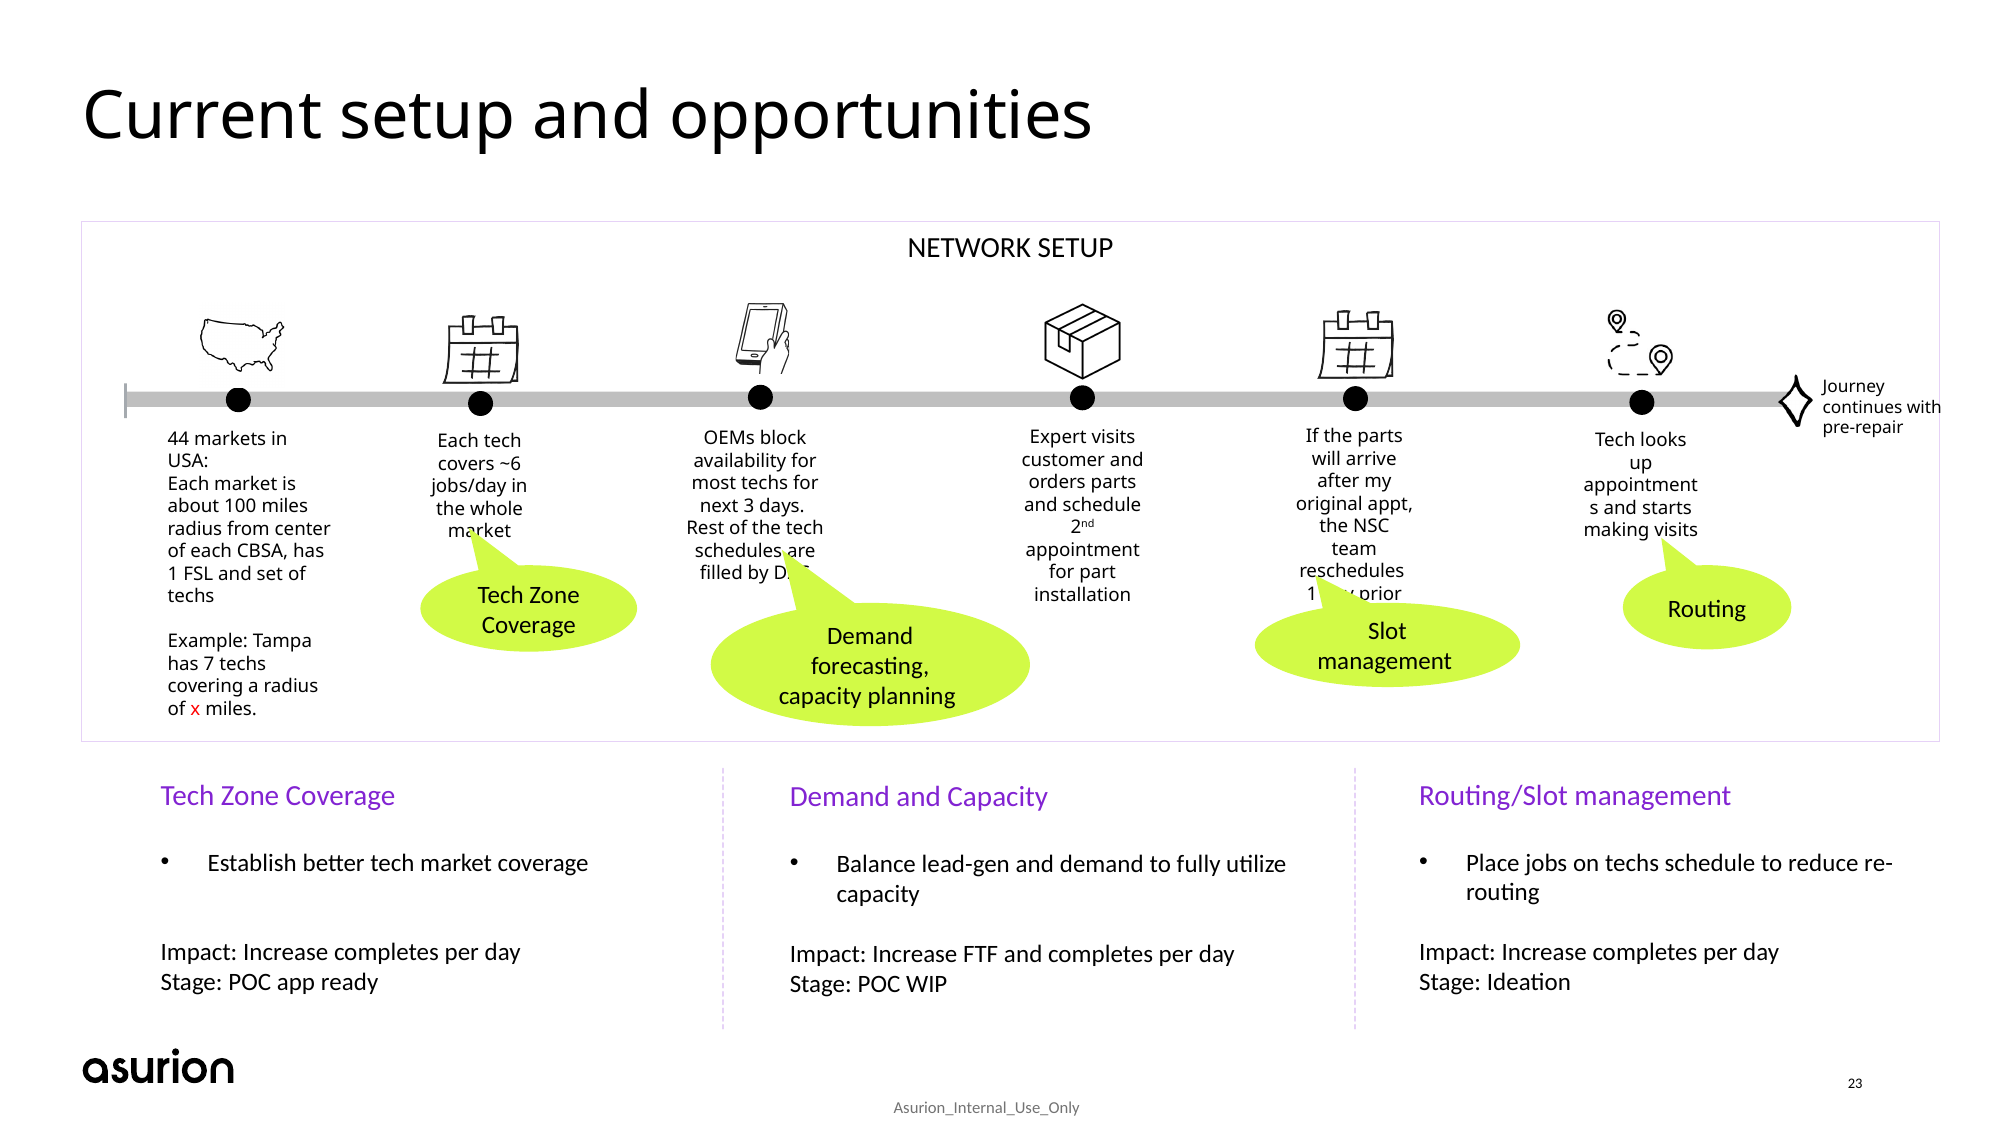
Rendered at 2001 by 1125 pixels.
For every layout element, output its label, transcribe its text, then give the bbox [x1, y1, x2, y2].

text_box [1414, 391, 1635, 407]
text_box Tech Zone Coverage [420, 565, 638, 652]
slide_number 23 [1412, 1052, 1863, 1113]
text_box [539, 391, 672, 407]
text_box [249, 391, 420, 407]
picture [199, 302, 285, 388]
text_box [1150, 391, 1295, 407]
text_box Routing/Slot management Place jobs on techs schedule to reduce re-routing Impact: Increase completes per day Stage: Ideation [1404, 768, 1965, 1018]
text_box Tech looks up appointments and starts making visits [1581, 427, 1700, 583]
text_box NETWORK SETUP [81, 221, 1940, 742]
text_box [1629, 389, 1655, 415]
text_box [420, 315, 539, 584]
text_box Slot management [1254, 579, 1521, 688]
text_box Journey continues with pre-repair [1822, 375, 1945, 438]
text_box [1015, 294, 1150, 609]
text_box Tech Zone Coverage Establish better tech market coverage Impact: Increase completes per day Stage: POC app ready [145, 768, 706, 1018]
text_box Demand and Capacity Balance lead-gen and demand to fully utilize capacity Impact: Increase FTF and completes per day Stage: POC WIP [775, 769, 1336, 1019]
text_box [838, 391, 1015, 407]
text_box [1649, 391, 1778, 407]
text_box 44 markets in USA: Each market is about 100 miles radius from center of each CBSA, has 1 FSL and set of techs Example: Tampa has 7 techs covering a radius of x miles. [167, 426, 333, 581]
text_box Demand forecasting, capacity planning [710, 590, 1030, 727]
picture [1584, 293, 1691, 388]
title Current setup and opportunities [82, 72, 1918, 250]
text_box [1295, 310, 1414, 579]
text_box [127, 391, 228, 407]
text_box [225, 388, 251, 413]
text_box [672, 303, 838, 638]
picture [1778, 374, 1813, 427]
text_box Routing [1622, 537, 1792, 650]
